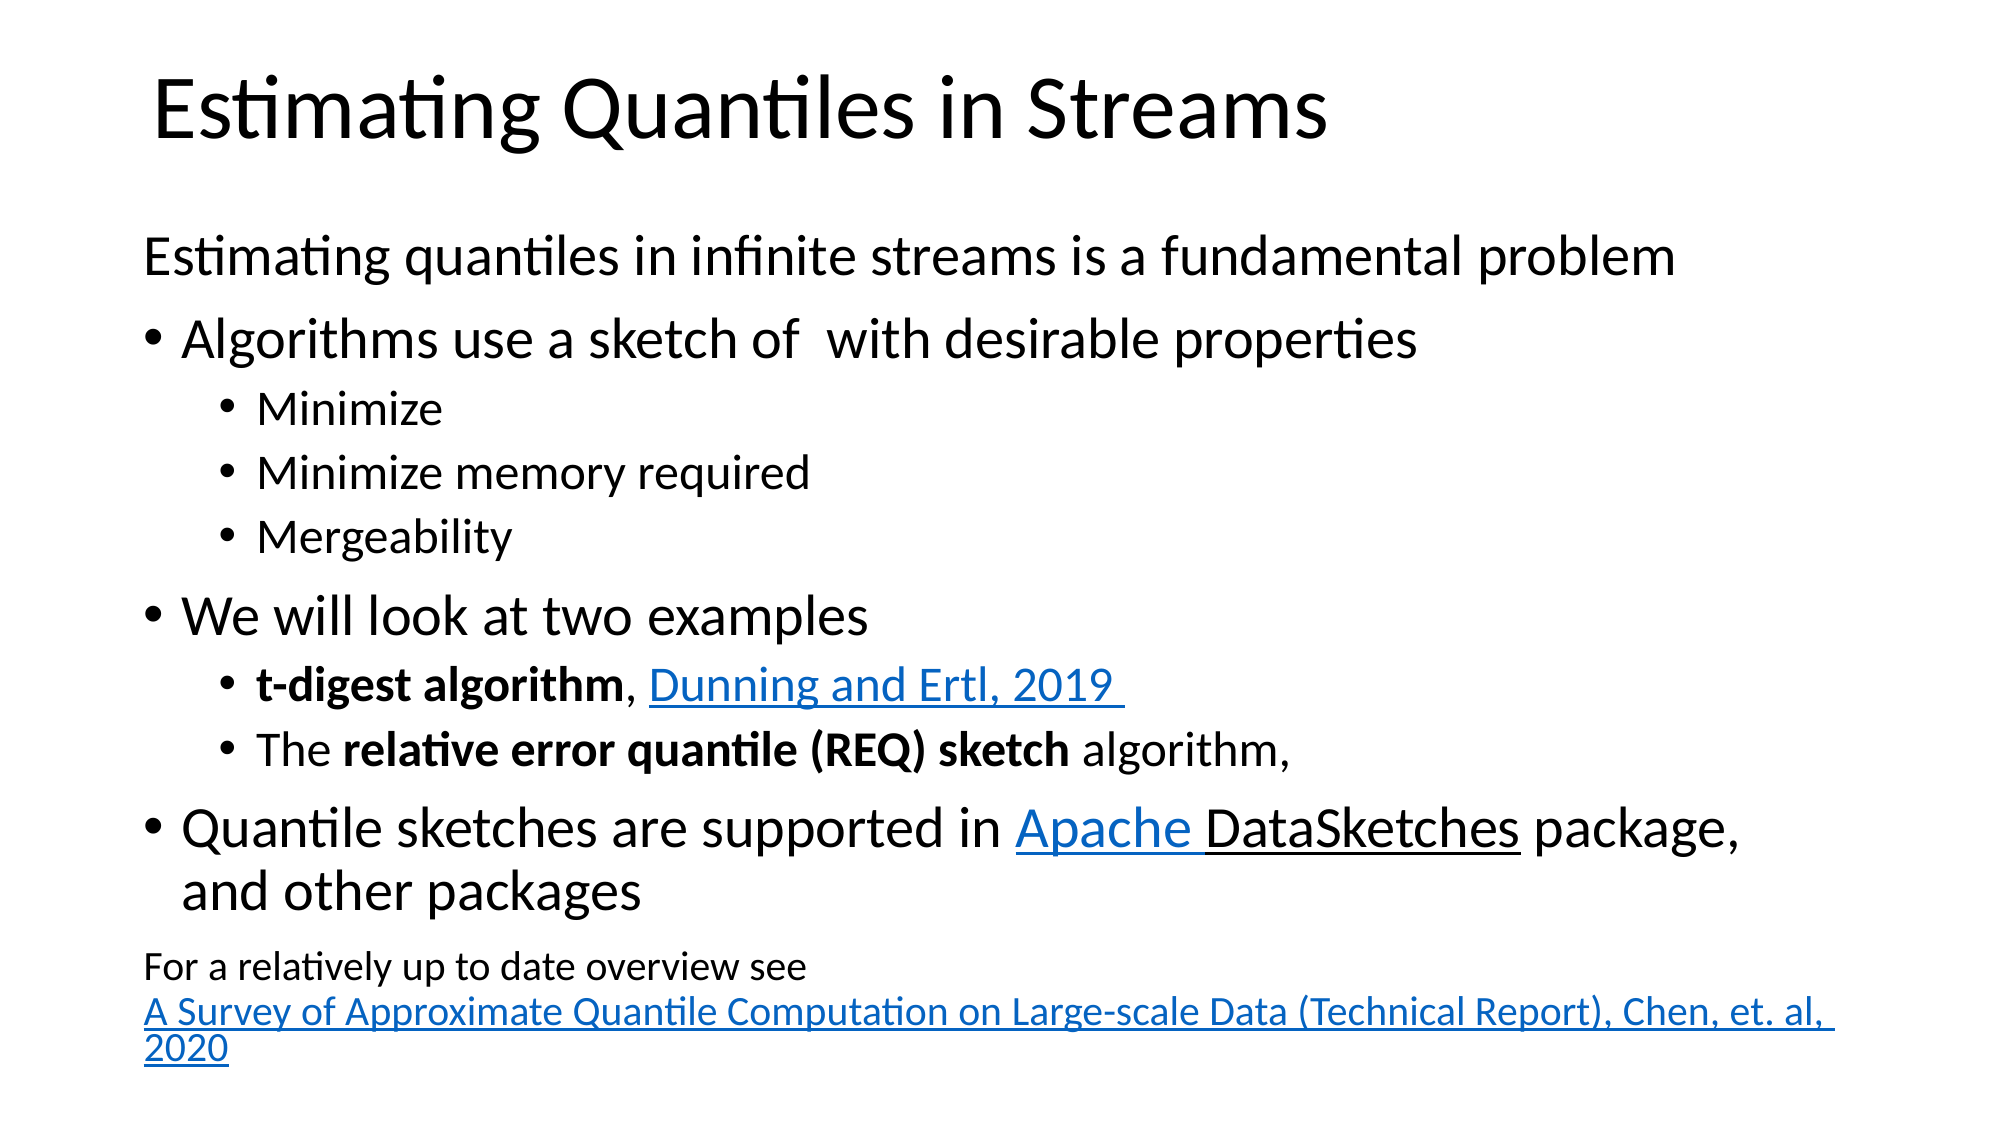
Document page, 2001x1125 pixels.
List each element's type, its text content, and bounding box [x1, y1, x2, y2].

text_box Estimating Quantiles in Streams [137, 0, 1863, 218]
